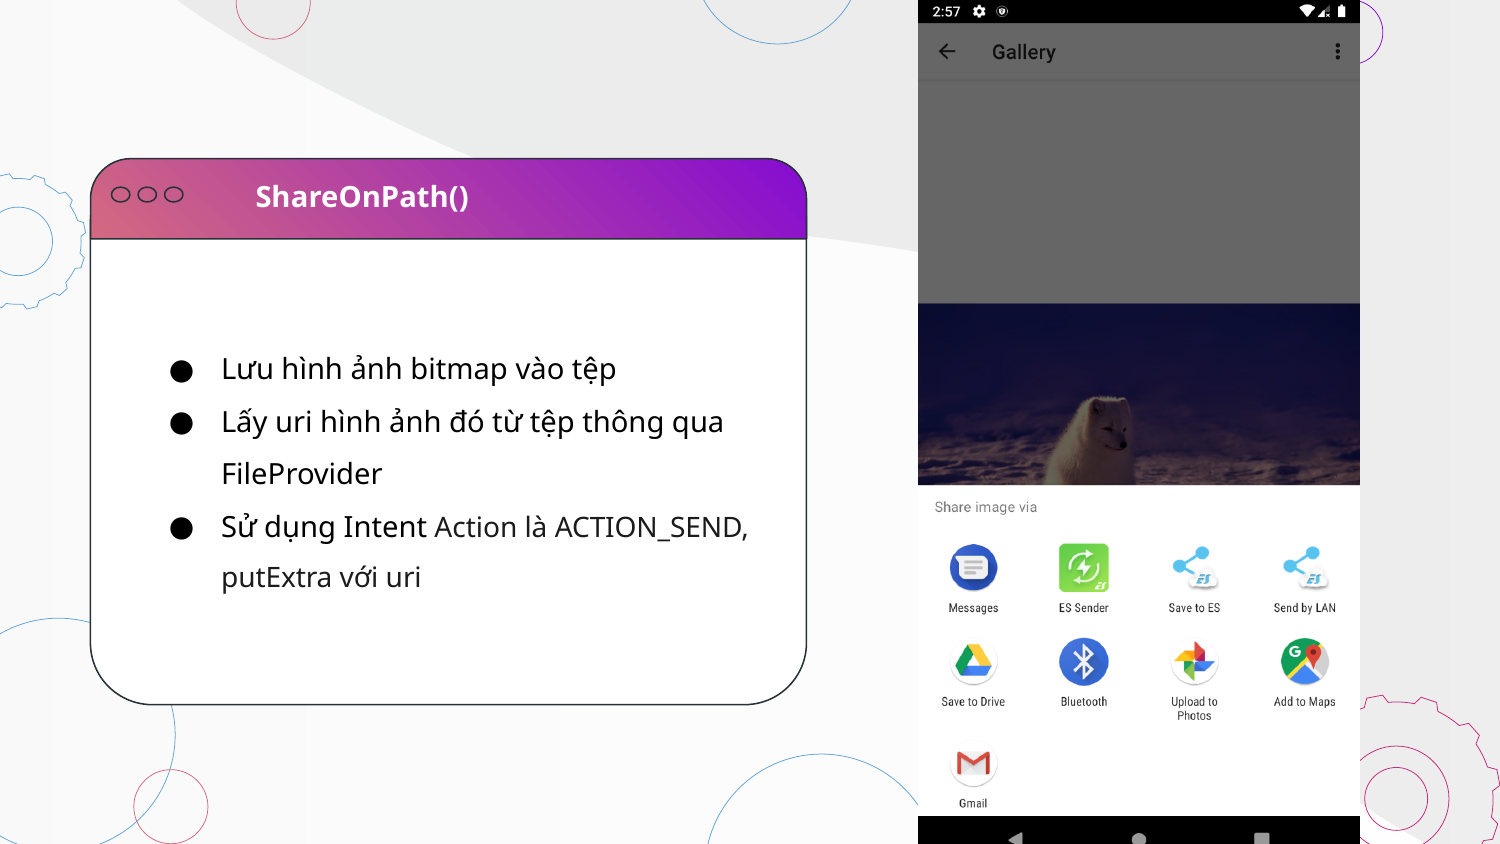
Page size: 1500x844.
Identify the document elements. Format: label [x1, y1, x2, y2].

text_box [90, 158, 807, 705]
picture [918, 0, 1361, 844]
